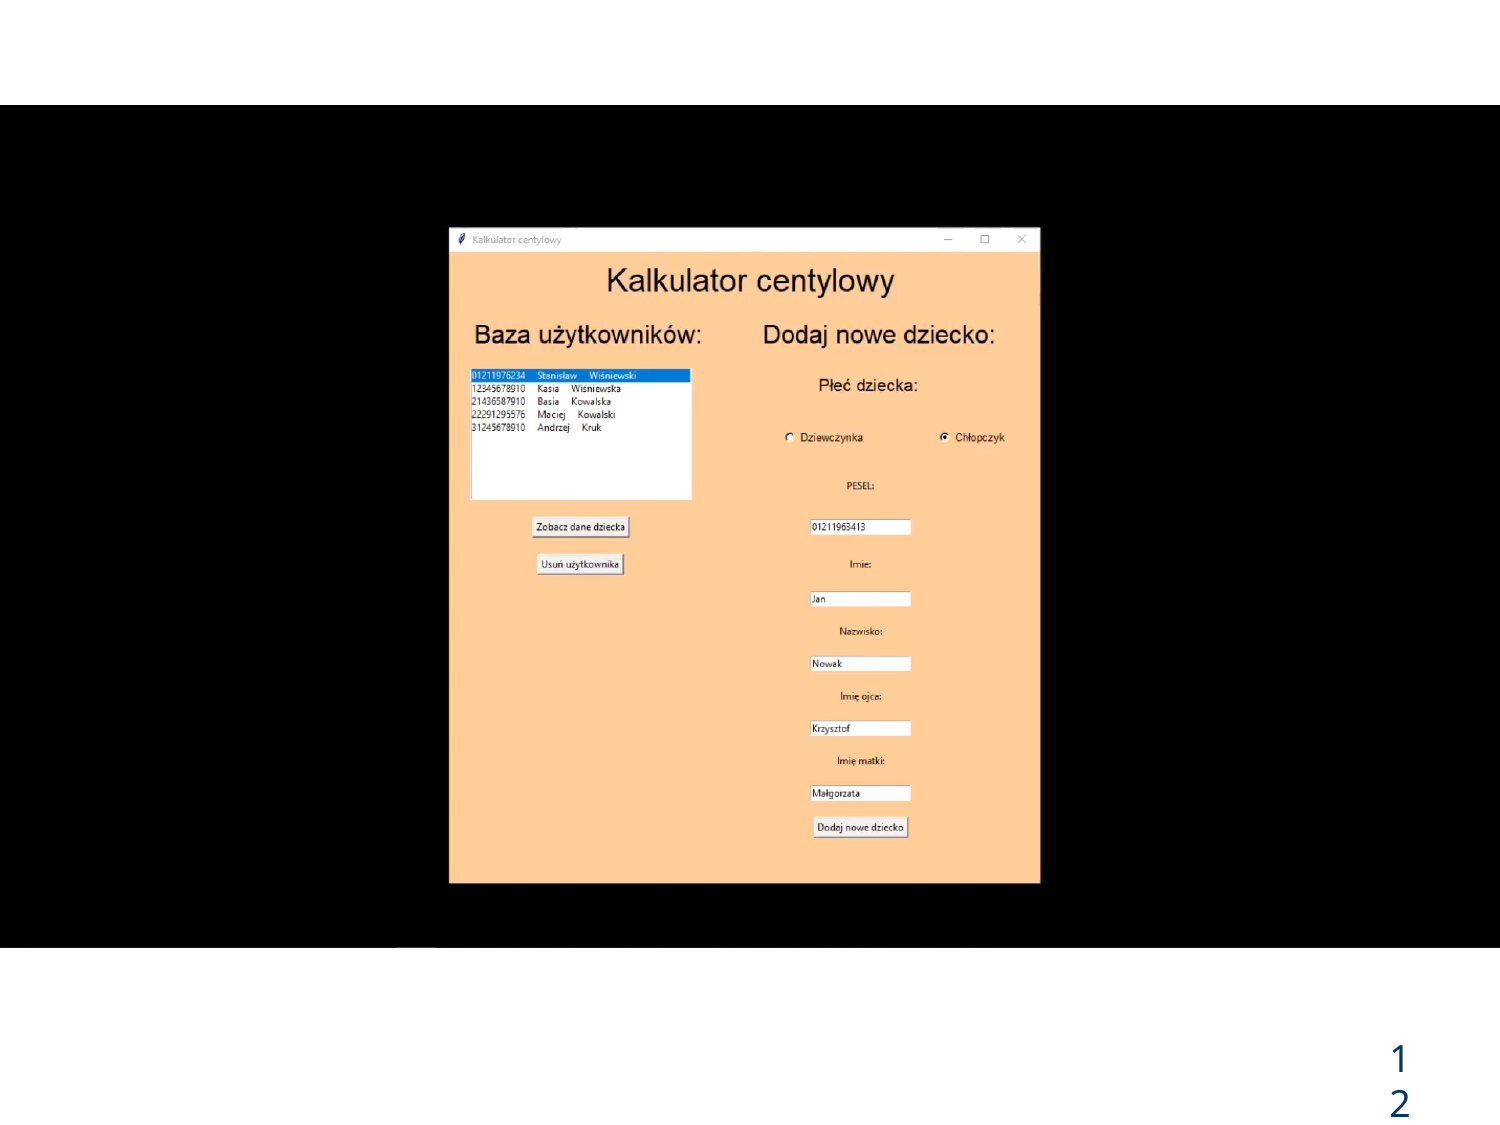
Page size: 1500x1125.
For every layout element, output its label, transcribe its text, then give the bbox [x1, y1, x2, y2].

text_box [0, 104, 1500, 949]
text_box 12 [1374, 1027, 1445, 1125]
